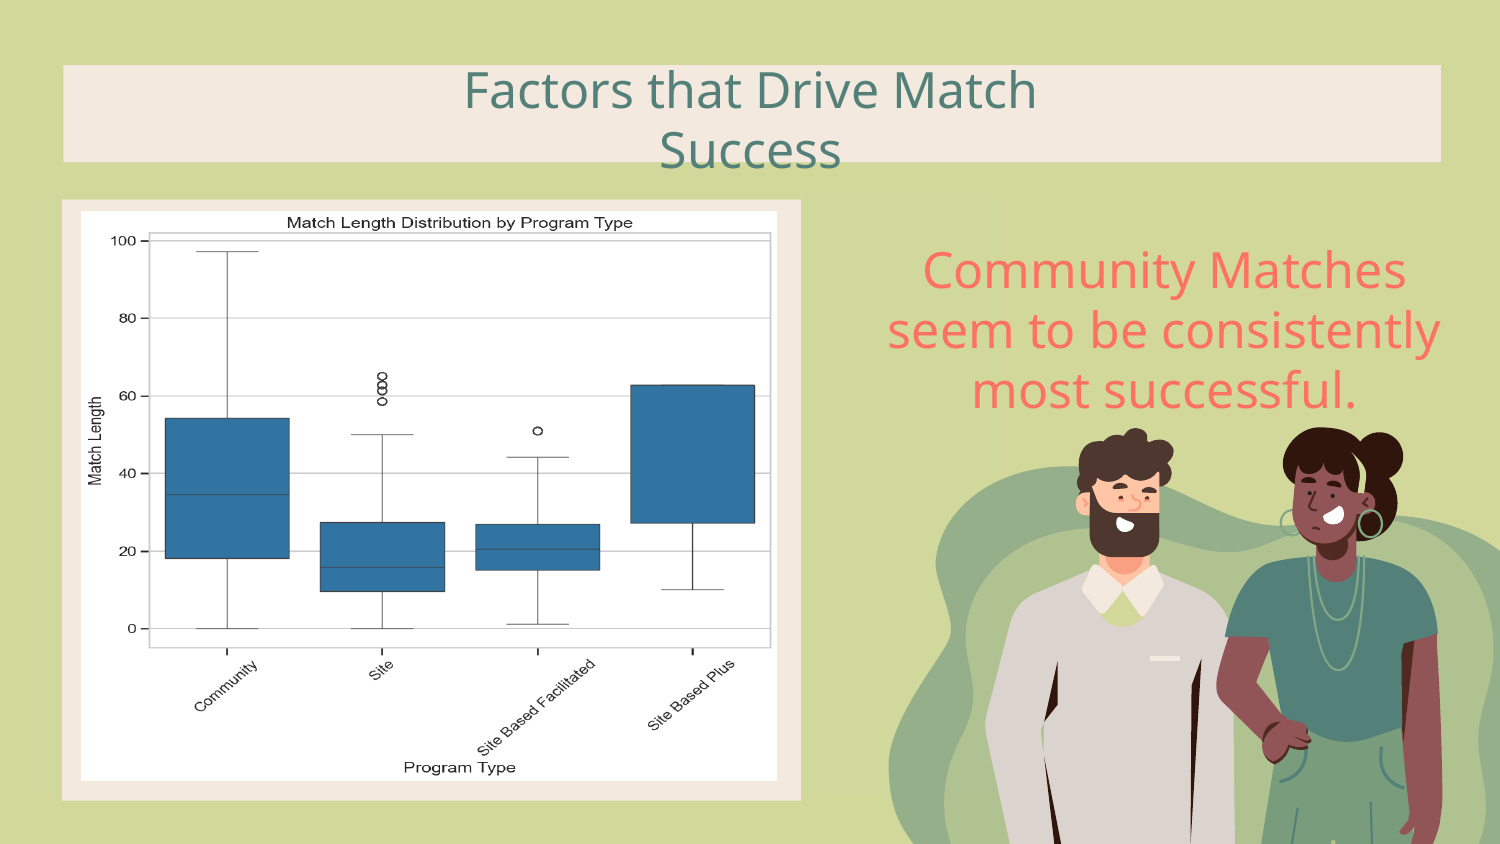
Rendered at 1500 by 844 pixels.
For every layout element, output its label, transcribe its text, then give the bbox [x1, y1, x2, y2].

picture [81, 211, 777, 781]
text_box [61, 199, 801, 801]
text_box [886, 427, 1500, 844]
text_box [35, 194, 881, 796]
text_box Community Matches seem to be consistently most successful. [843, 192, 1487, 465]
text_box Factors that Drive Match Success [363, 69, 1139, 167]
